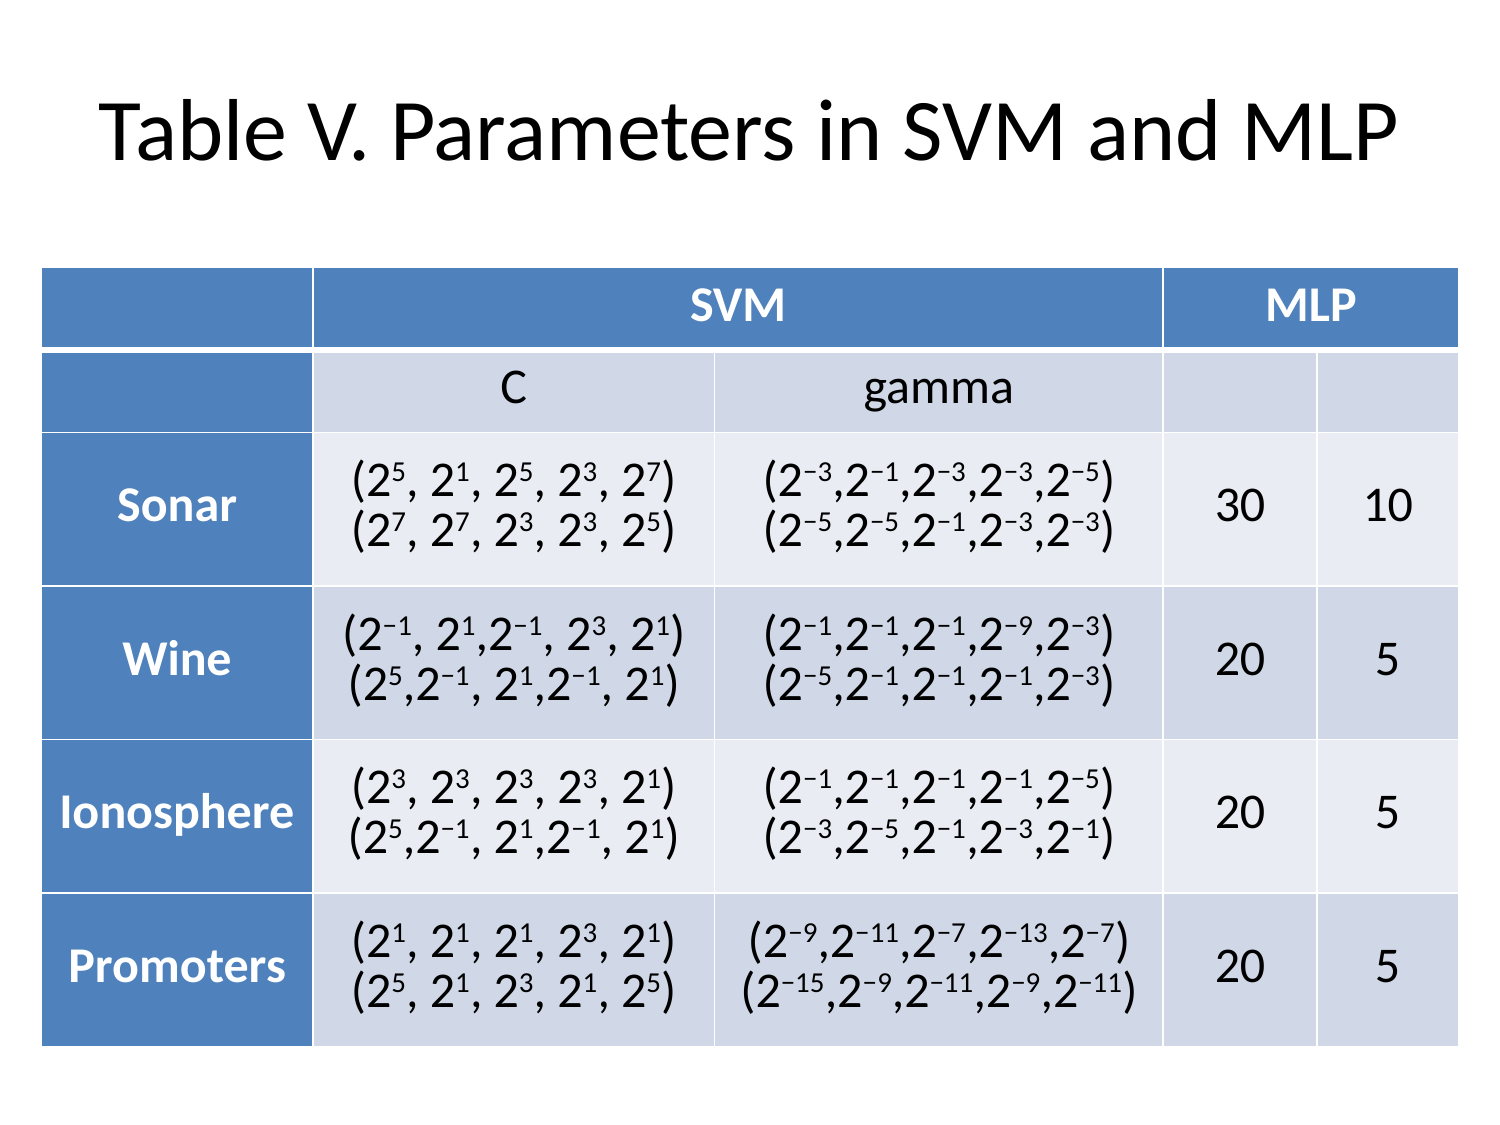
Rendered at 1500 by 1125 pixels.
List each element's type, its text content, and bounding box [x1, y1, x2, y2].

title Table V. Parameters in SVM and MLP [75, 45, 1425, 233]
